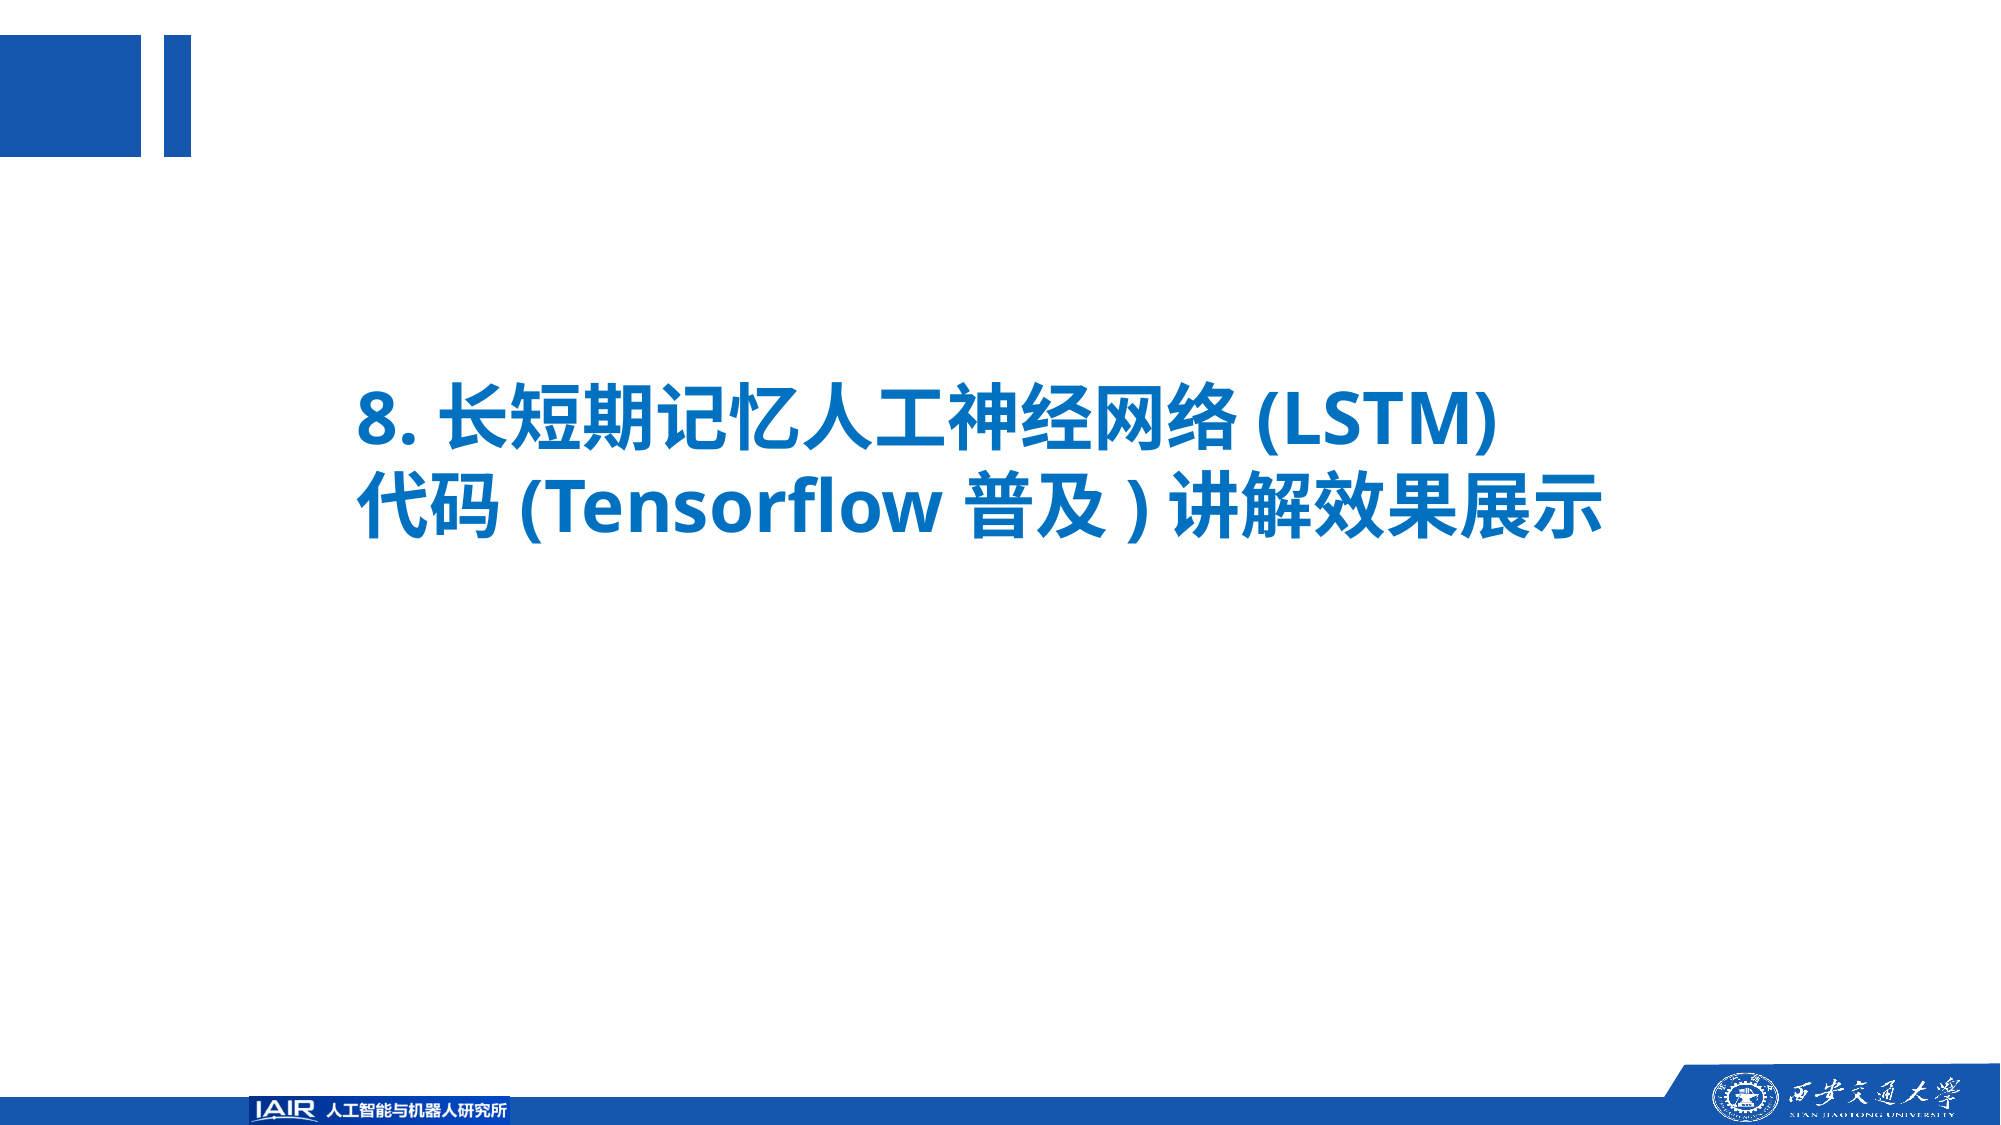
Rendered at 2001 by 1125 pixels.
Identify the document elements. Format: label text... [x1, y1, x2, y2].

text_box 8.长短期记忆人工神经网络(LSTM) 代码(Tensorflow普及)讲解效果展示 [341, 364, 1621, 554]
picture [249, 1096, 510, 1125]
